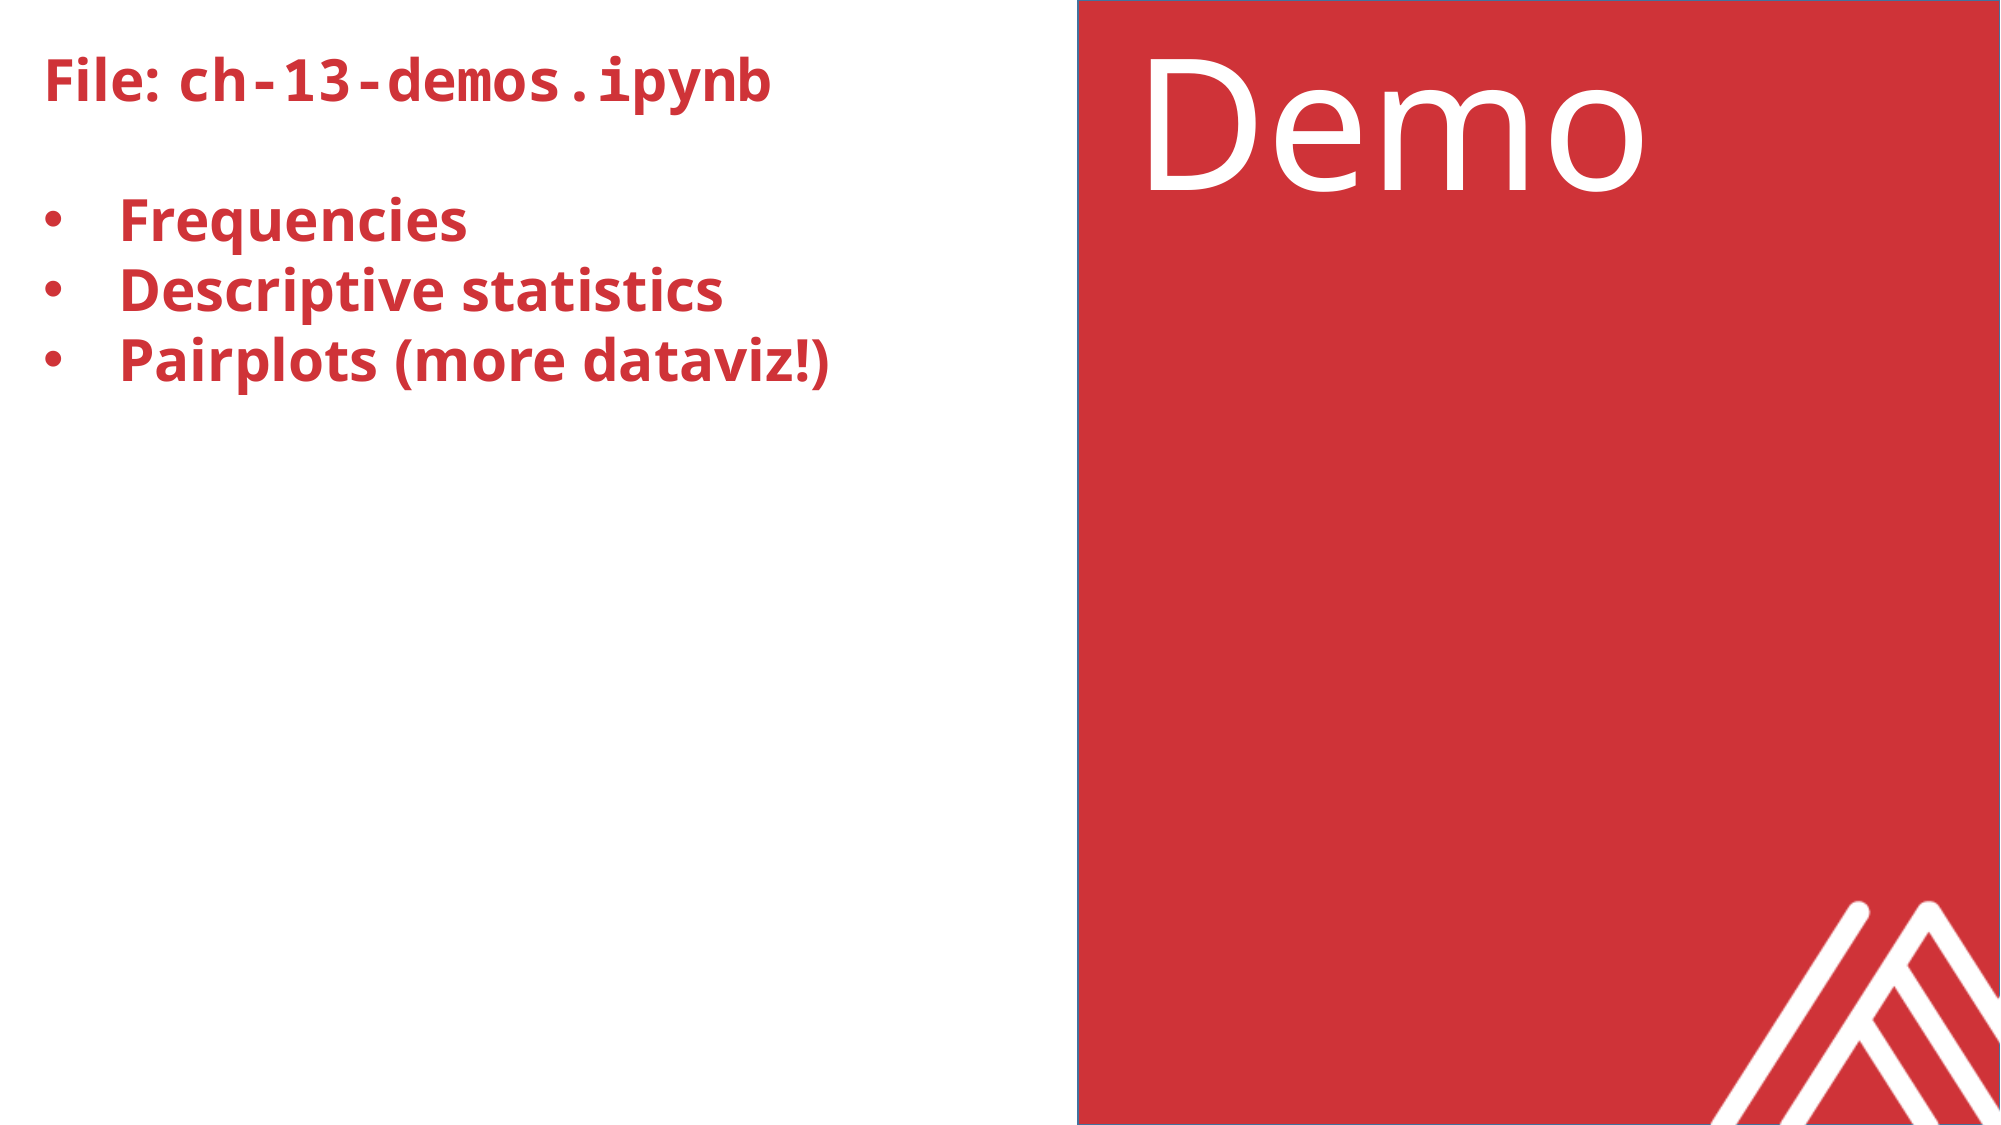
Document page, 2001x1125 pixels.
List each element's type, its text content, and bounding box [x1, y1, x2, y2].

text_box [1077, 0, 2000, 1125]
text_box File: ch-13-demos.ipynb Frequencies Descriptive statistics Pairplots (more dataviz!) [28, 36, 1060, 401]
text_box Demo [1118, 0, 1795, 235]
picture [1703, 825, 2000, 1125]
